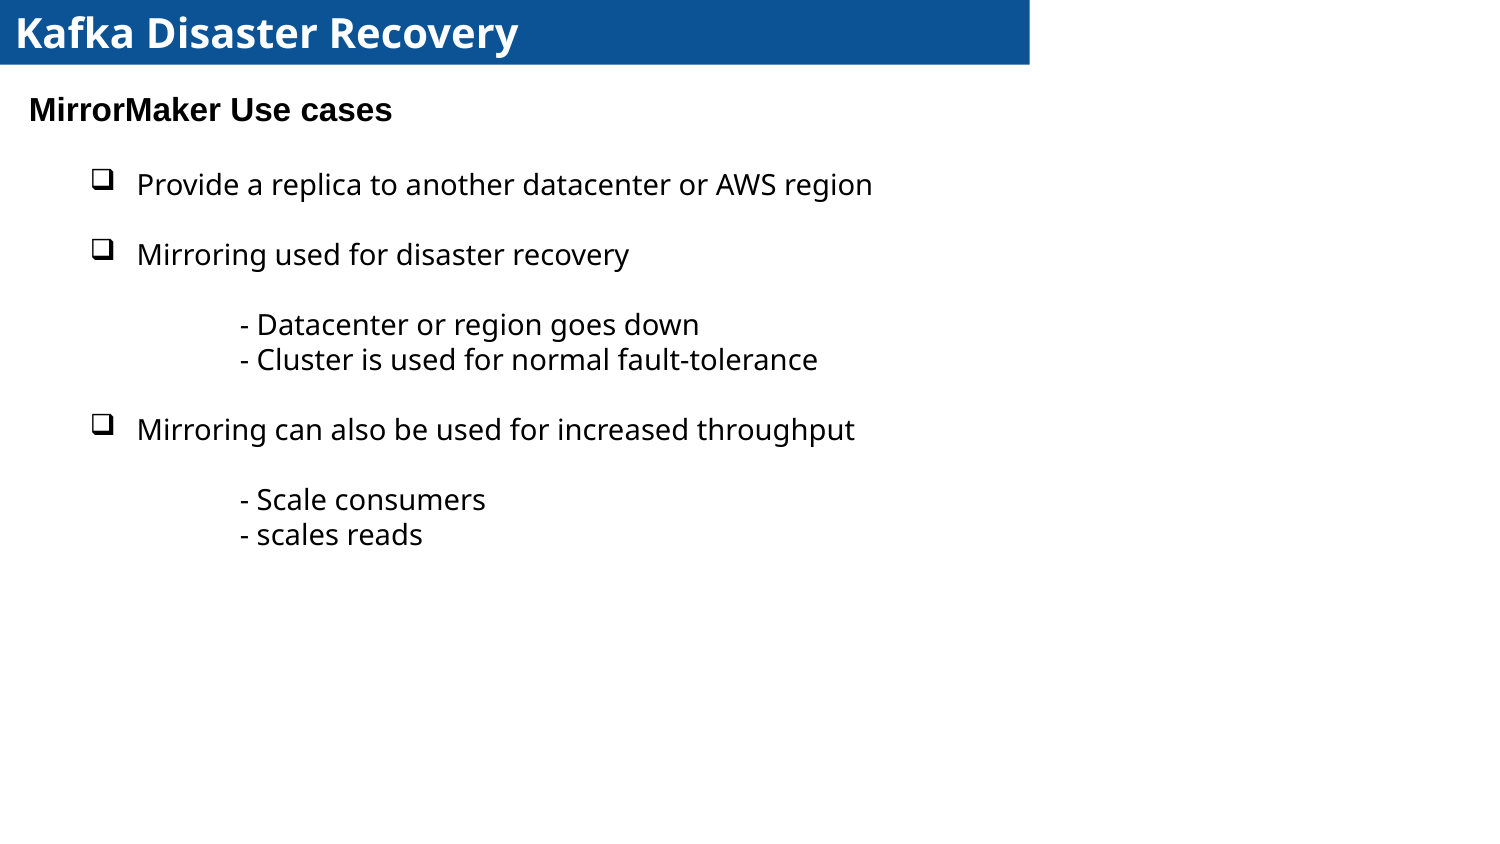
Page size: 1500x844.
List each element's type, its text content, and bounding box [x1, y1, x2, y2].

text_box MirrorMaker Use cases [14, 80, 1050, 136]
text_box Provide a replica to another datacenter or AWS region Mirroring used for disaster recovery - Datacenter or region goes down - Cluster is used for normal fault-tolerance Mirroring can also be used for increased throughput - Scale consumers - scales reads [74, 158, 1413, 559]
text_box Kafka Disaster Recovery [0, 0, 1030, 65]
